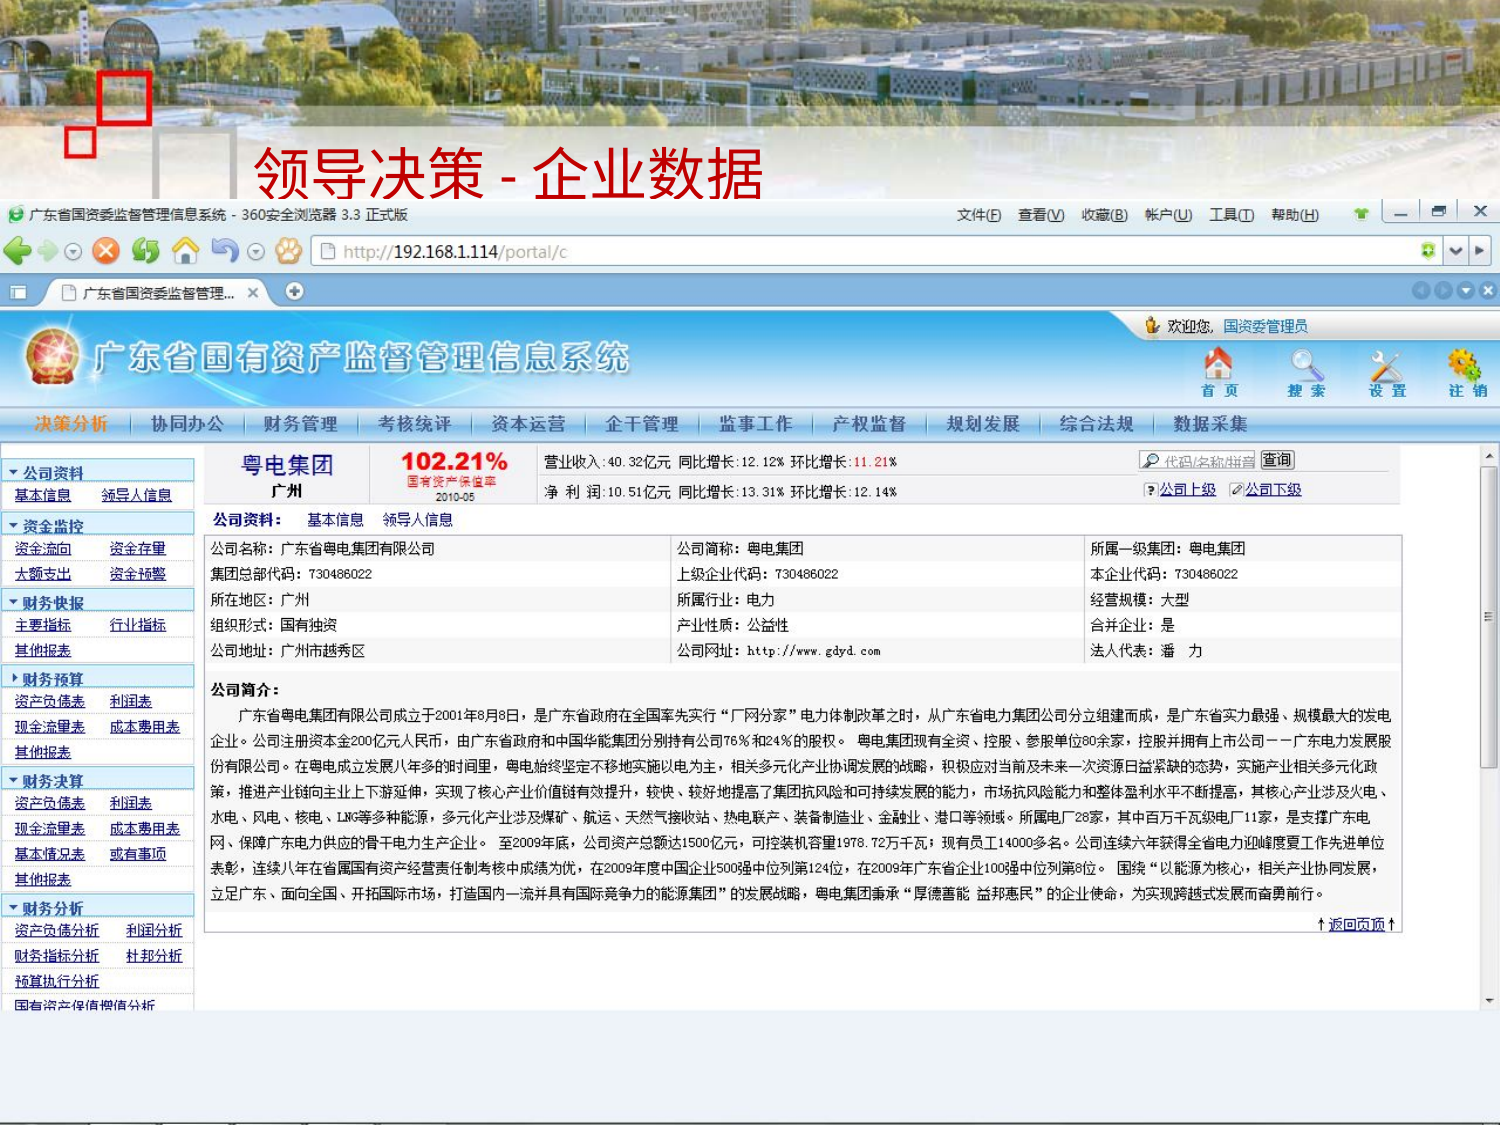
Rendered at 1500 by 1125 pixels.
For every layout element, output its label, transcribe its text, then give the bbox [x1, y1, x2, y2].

picture [0, 0, 1500, 1125]
title 领导决策-企业数据 [237, 124, 1426, 198]
